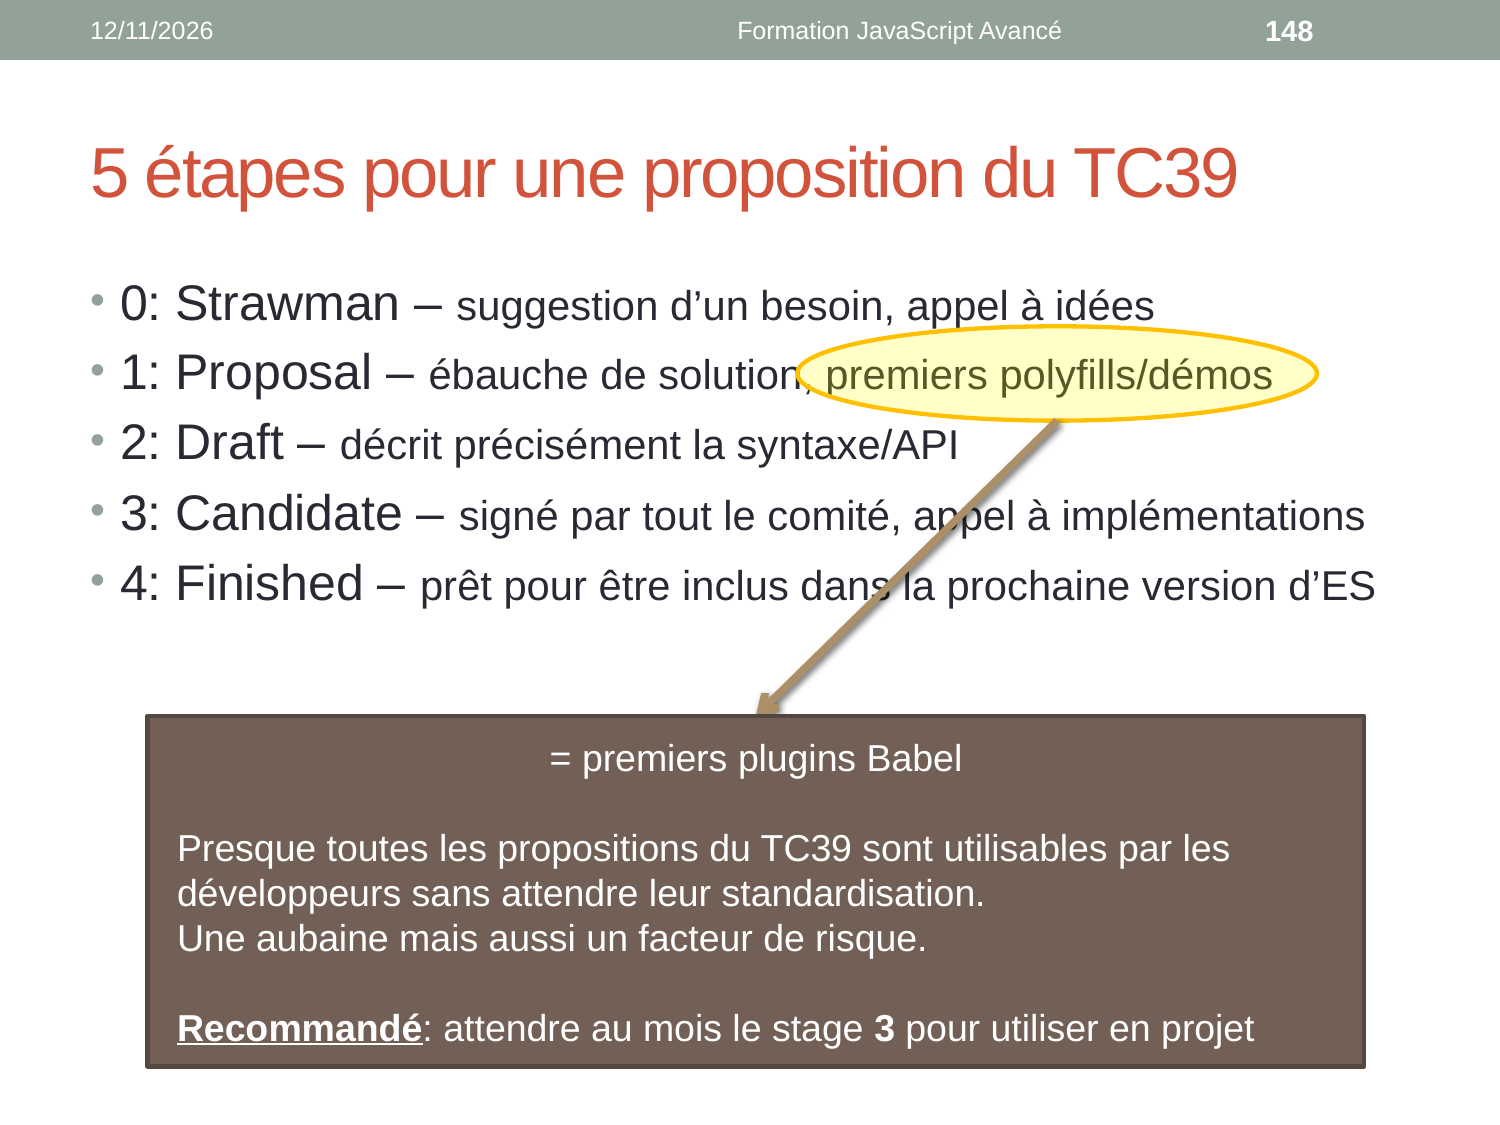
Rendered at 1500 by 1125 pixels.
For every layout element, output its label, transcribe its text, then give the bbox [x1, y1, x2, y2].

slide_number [75, 3, 550, 57]
text_box = premiers plugins Babel Presque toutes les propositions du TC39 sont utilisables par les développeurs sans attendre leur standardisation. Une aubaine mais aussi un facteur de risque. Recommandé: attendre au mois le stage 3 pour utiliser en projet [145, 714, 1366, 1069]
footer Formation JavaScript Avancé [562, 3, 1238, 57]
text_box [795, 324, 1320, 423]
title 5 étapes pour une proposition du TC39 [75, 87, 1425, 250]
slide_number 148 [1250, 3, 1425, 57]
list 0: Strawman – suggestion d’un besoin, appel à idées 1: Proposal – ébauche de solution, premiers polyfills/démos 2: Draft – décrit précisément la syntaxe/API 3: Candidate – signé par tout le comité, appel à implémentations 4: Finished – prêt pour être inclus dans la prochaine version d’ES [75, 262, 1425, 1063]
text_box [755, 420, 1058, 717]
